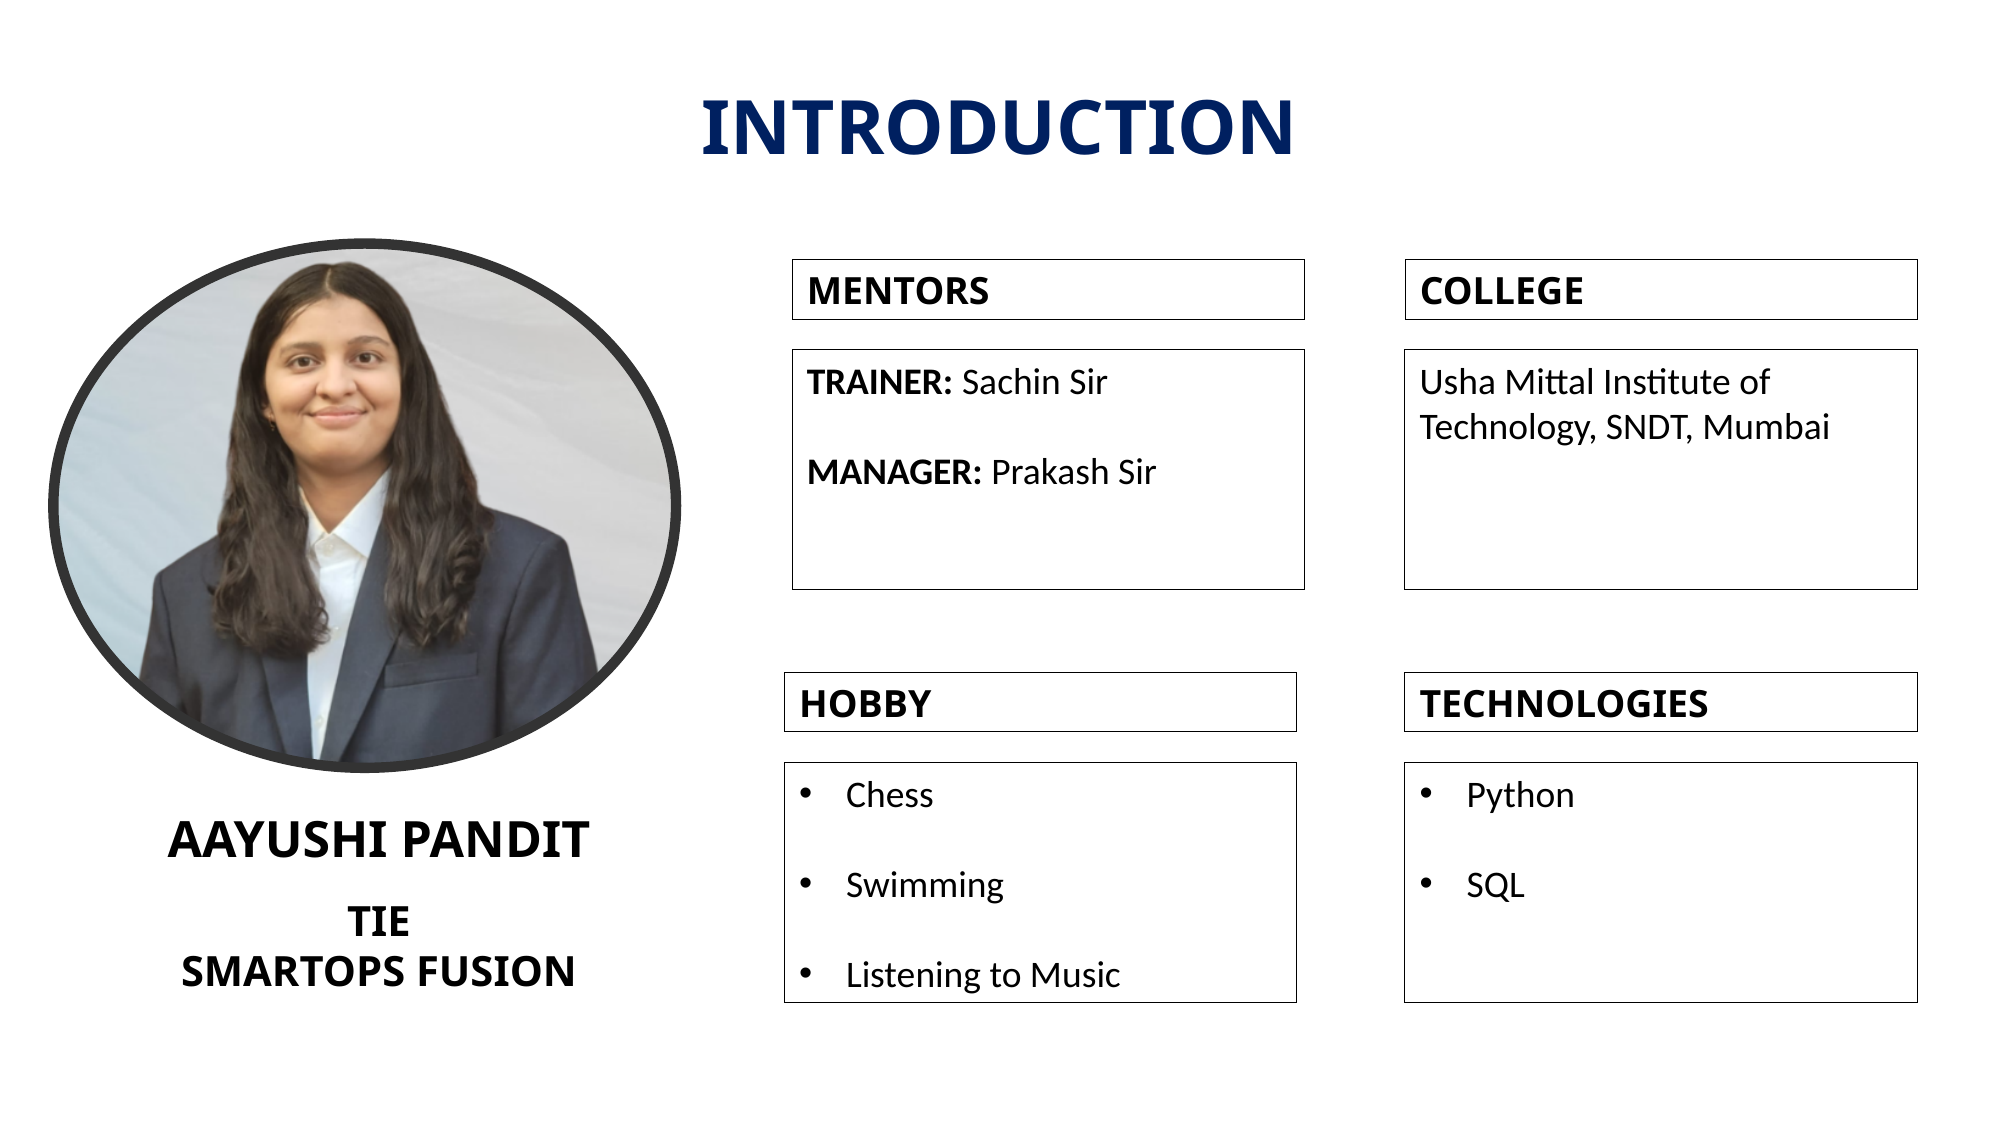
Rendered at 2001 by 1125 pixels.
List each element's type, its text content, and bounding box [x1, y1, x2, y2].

text_box HOBBY [784, 672, 1297, 732]
text_box TECHNOLOGIES [1404, 672, 1918, 732]
text_box Python SQL [1404, 762, 1918, 1003]
picture [53, 243, 677, 768]
text_box Usha Mittal Institute of Technology, SNDT, Mumbai [1404, 349, 1918, 590]
text_box Chess Swimming Listening to Music [784, 762, 1297, 1003]
text_box COLLEGE [1405, 259, 1918, 320]
text_box AAYUSHI PANDIT TIE SMARTOPS FUSION [123, 800, 636, 1003]
text_box MENTORS [792, 259, 1305, 320]
text_box INTRODUCTION [686, 72, 1314, 178]
text_box TRAINER: Sachin Sir MANAGER: Prakash Sir [792, 349, 1305, 590]
